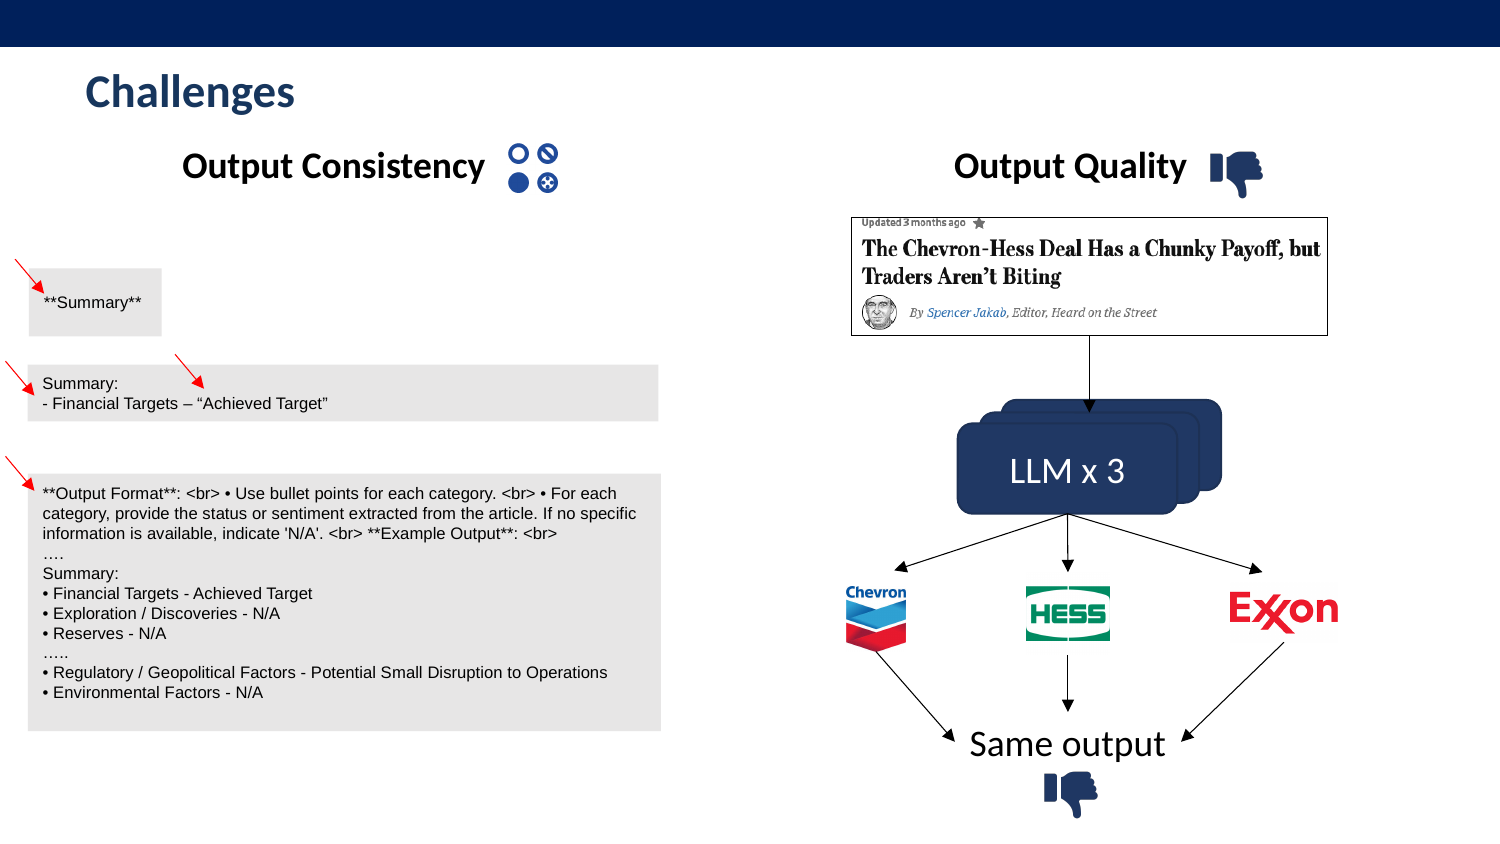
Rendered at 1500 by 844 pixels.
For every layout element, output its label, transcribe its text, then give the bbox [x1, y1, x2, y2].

picture [851, 217, 1328, 336]
text_box Output Quality [904, 133, 1237, 194]
text_box **Output Format**: <br> • Use bullet points for each category. <br> • For each category, provide the status or sentiment extracted from the article. If no specific information is available, indicate 'N/A'. <br> **Example Output**: <br> …. Summary: • Financial Targets - Achieved Target • Exploration / Discoveries - N/A • Reserves - N/A ….. • Regulatory / Geopolitical Factors - Potential Small Disruption to Operations • Environmental Factors - N/A [27, 473, 662, 732]
picture [1026, 572, 1110, 656]
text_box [15, 259, 45, 294]
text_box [175, 354, 204, 389]
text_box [5, 361, 35, 396]
text_box Challenges [85, 51, 335, 117]
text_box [1067, 513, 1263, 573]
text_box Output Consistency [161, 133, 507, 194]
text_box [894, 513, 1067, 571]
picture [1230, 582, 1338, 643]
picture [846, 586, 906, 652]
picture [1039, 763, 1103, 827]
text_box Same output [954, 711, 1182, 772]
text_box **Summary** [28, 267, 163, 337]
picture [506, 141, 560, 195]
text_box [1182, 642, 1285, 743]
picture [1205, 143, 1268, 207]
text_box Summary: - Financial Targets – “Achieved Target” [27, 364, 659, 422]
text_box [957, 399, 1221, 513]
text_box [875, 651, 954, 743]
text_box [5, 456, 35, 491]
text_box [0, 0, 1500, 47]
